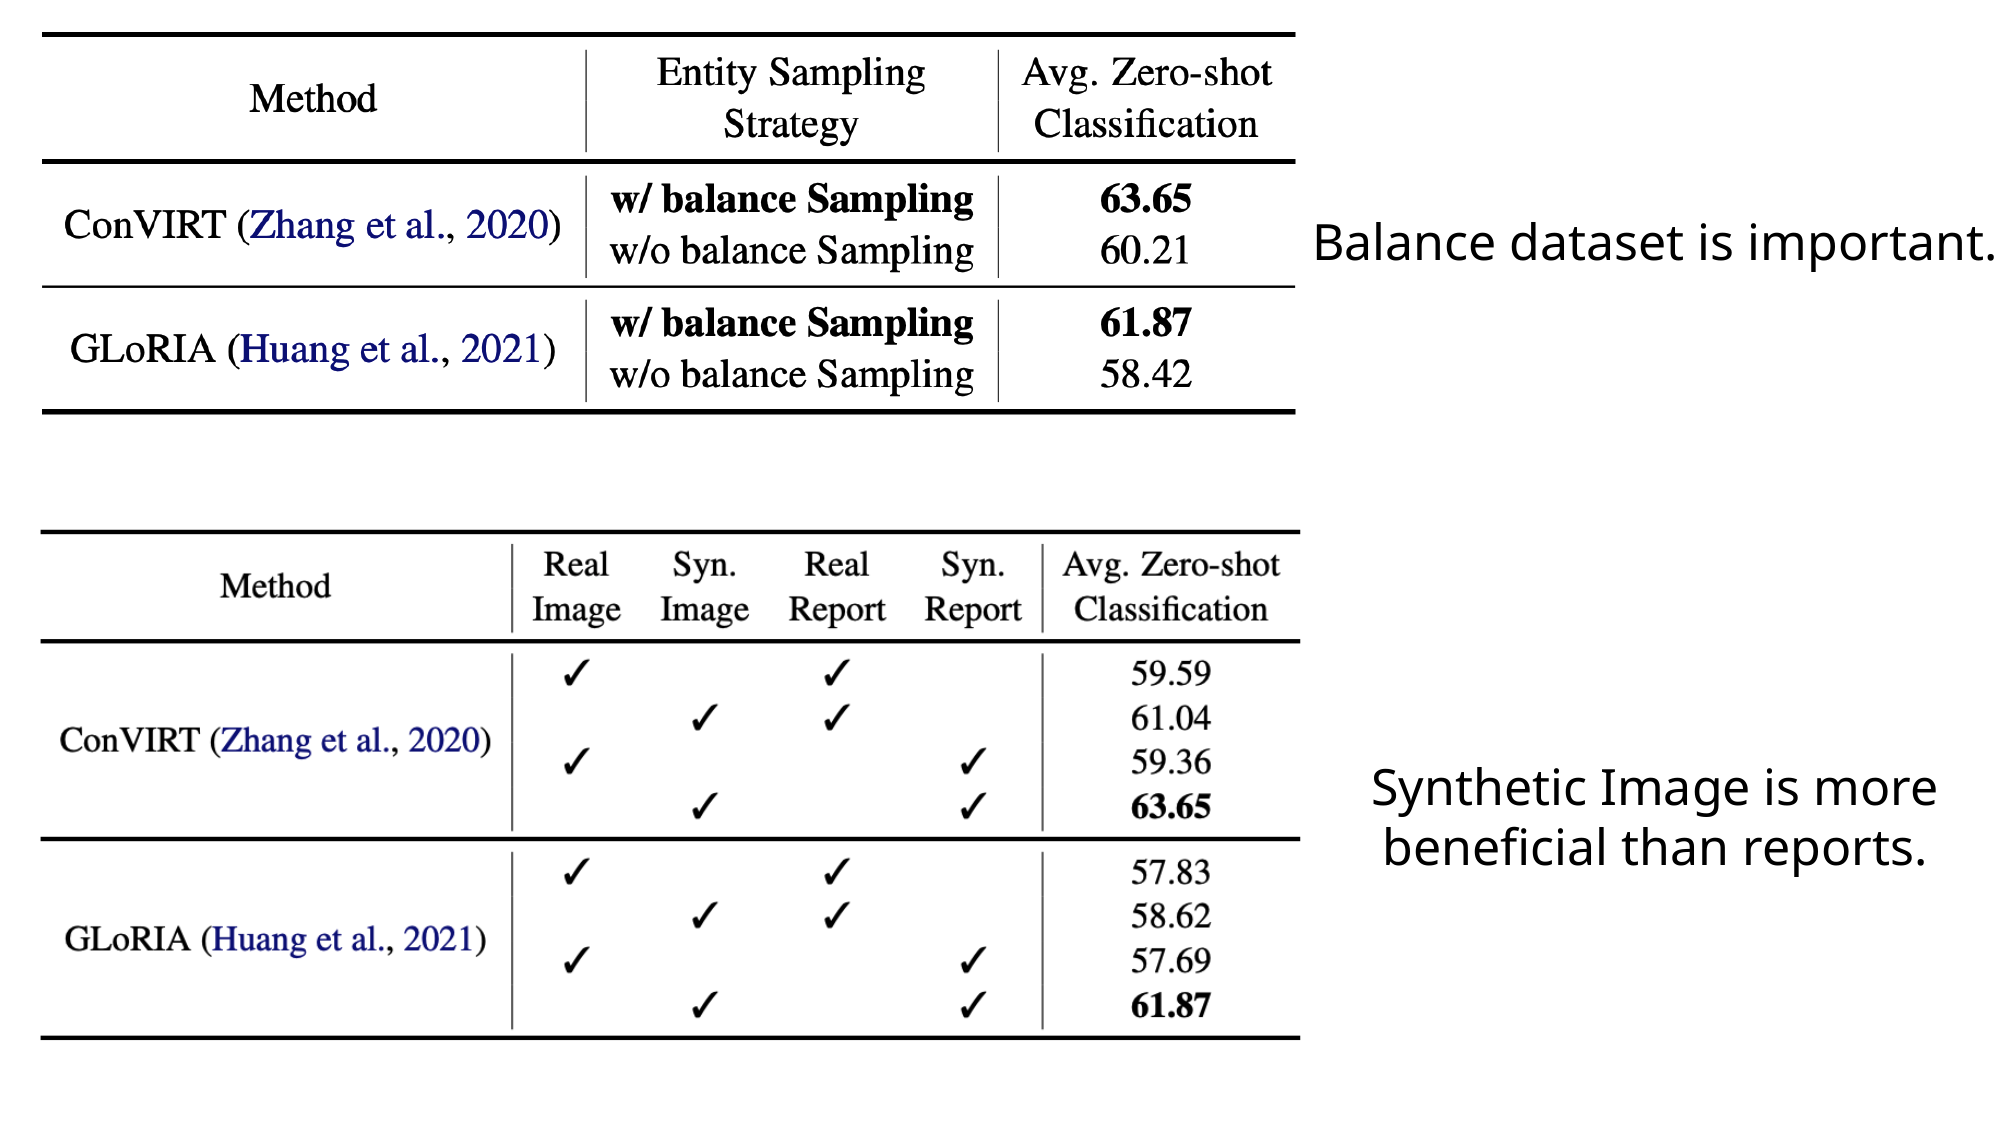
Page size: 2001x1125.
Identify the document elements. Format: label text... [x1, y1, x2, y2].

picture [32, 520, 1309, 1052]
picture [32, 16, 1309, 421]
text_box Balance dataset is important. [1309, 202, 2000, 278]
text_box Synthetic Image is more beneficial than reports. [1343, 747, 1967, 883]
